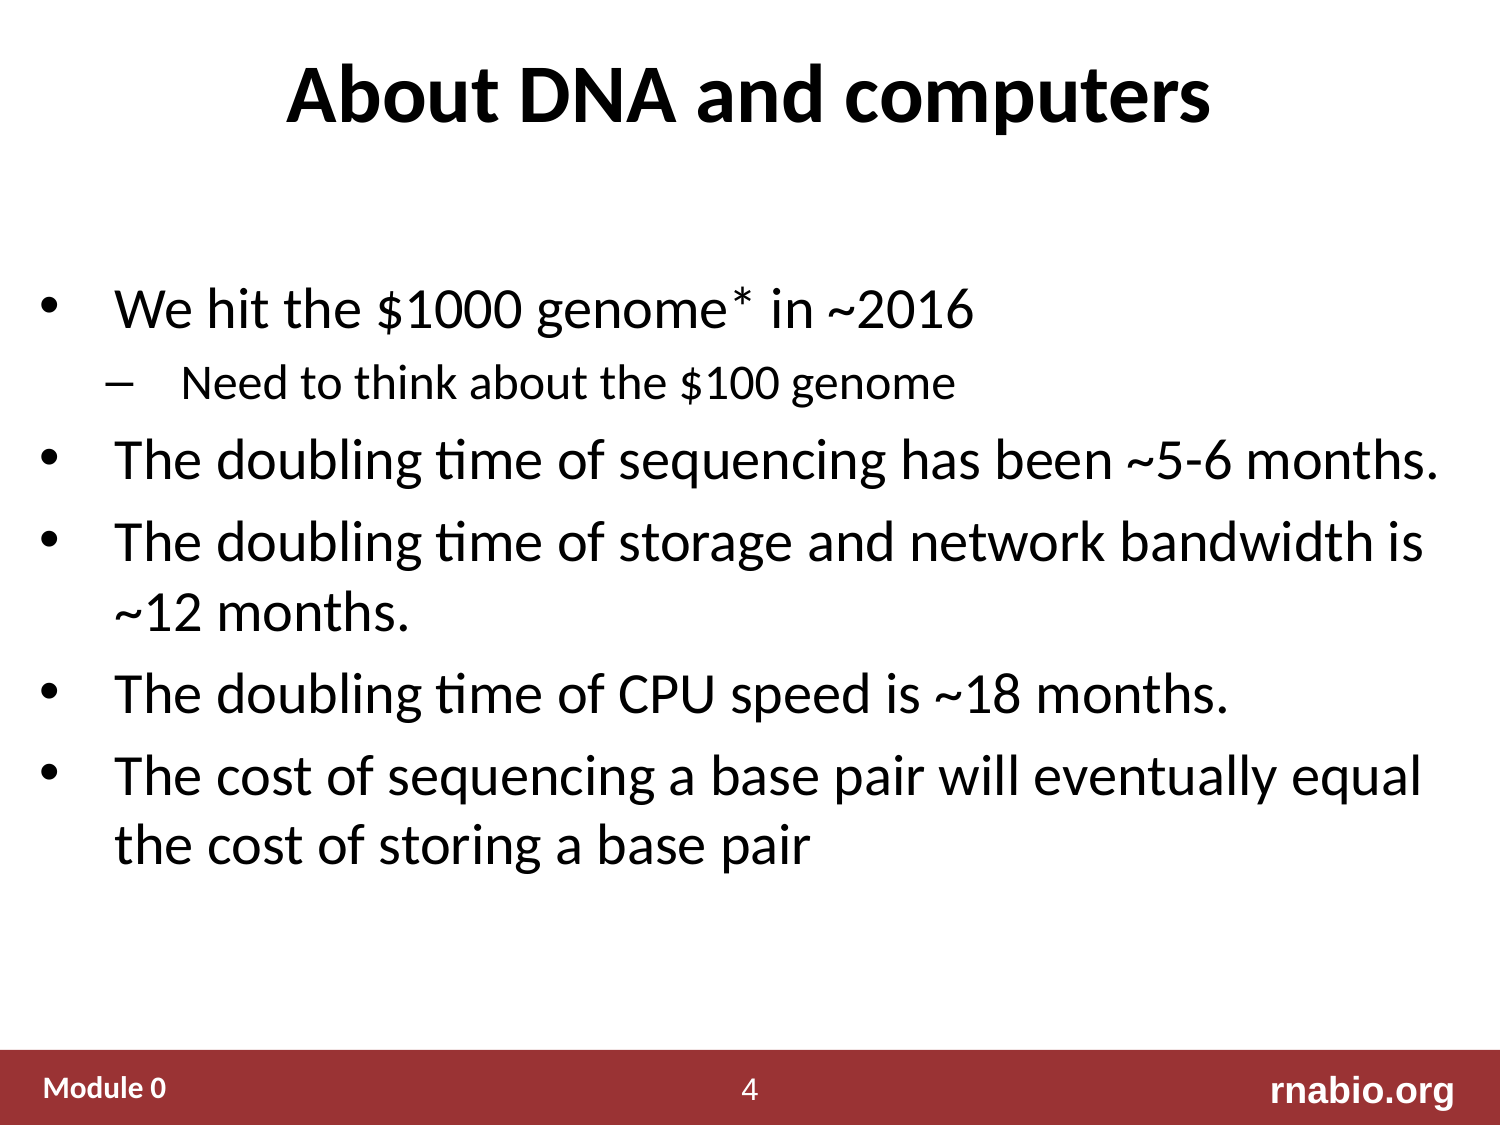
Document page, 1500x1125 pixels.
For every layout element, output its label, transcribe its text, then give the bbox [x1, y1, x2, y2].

list We hit the $1000 genome* in ~2016 Need to think about the $100 genome The doubling time of sequencing has been ~5-6 months. The doubling time of storage and network bandwidth is ~12 months. The doubling time of CPU speed is ~18 months. The cost of sequencing a base pair will eventually equal the cost of storing a base pair [24, 262, 1475, 1038]
title About DNA and computers [24, 0, 1475, 184]
